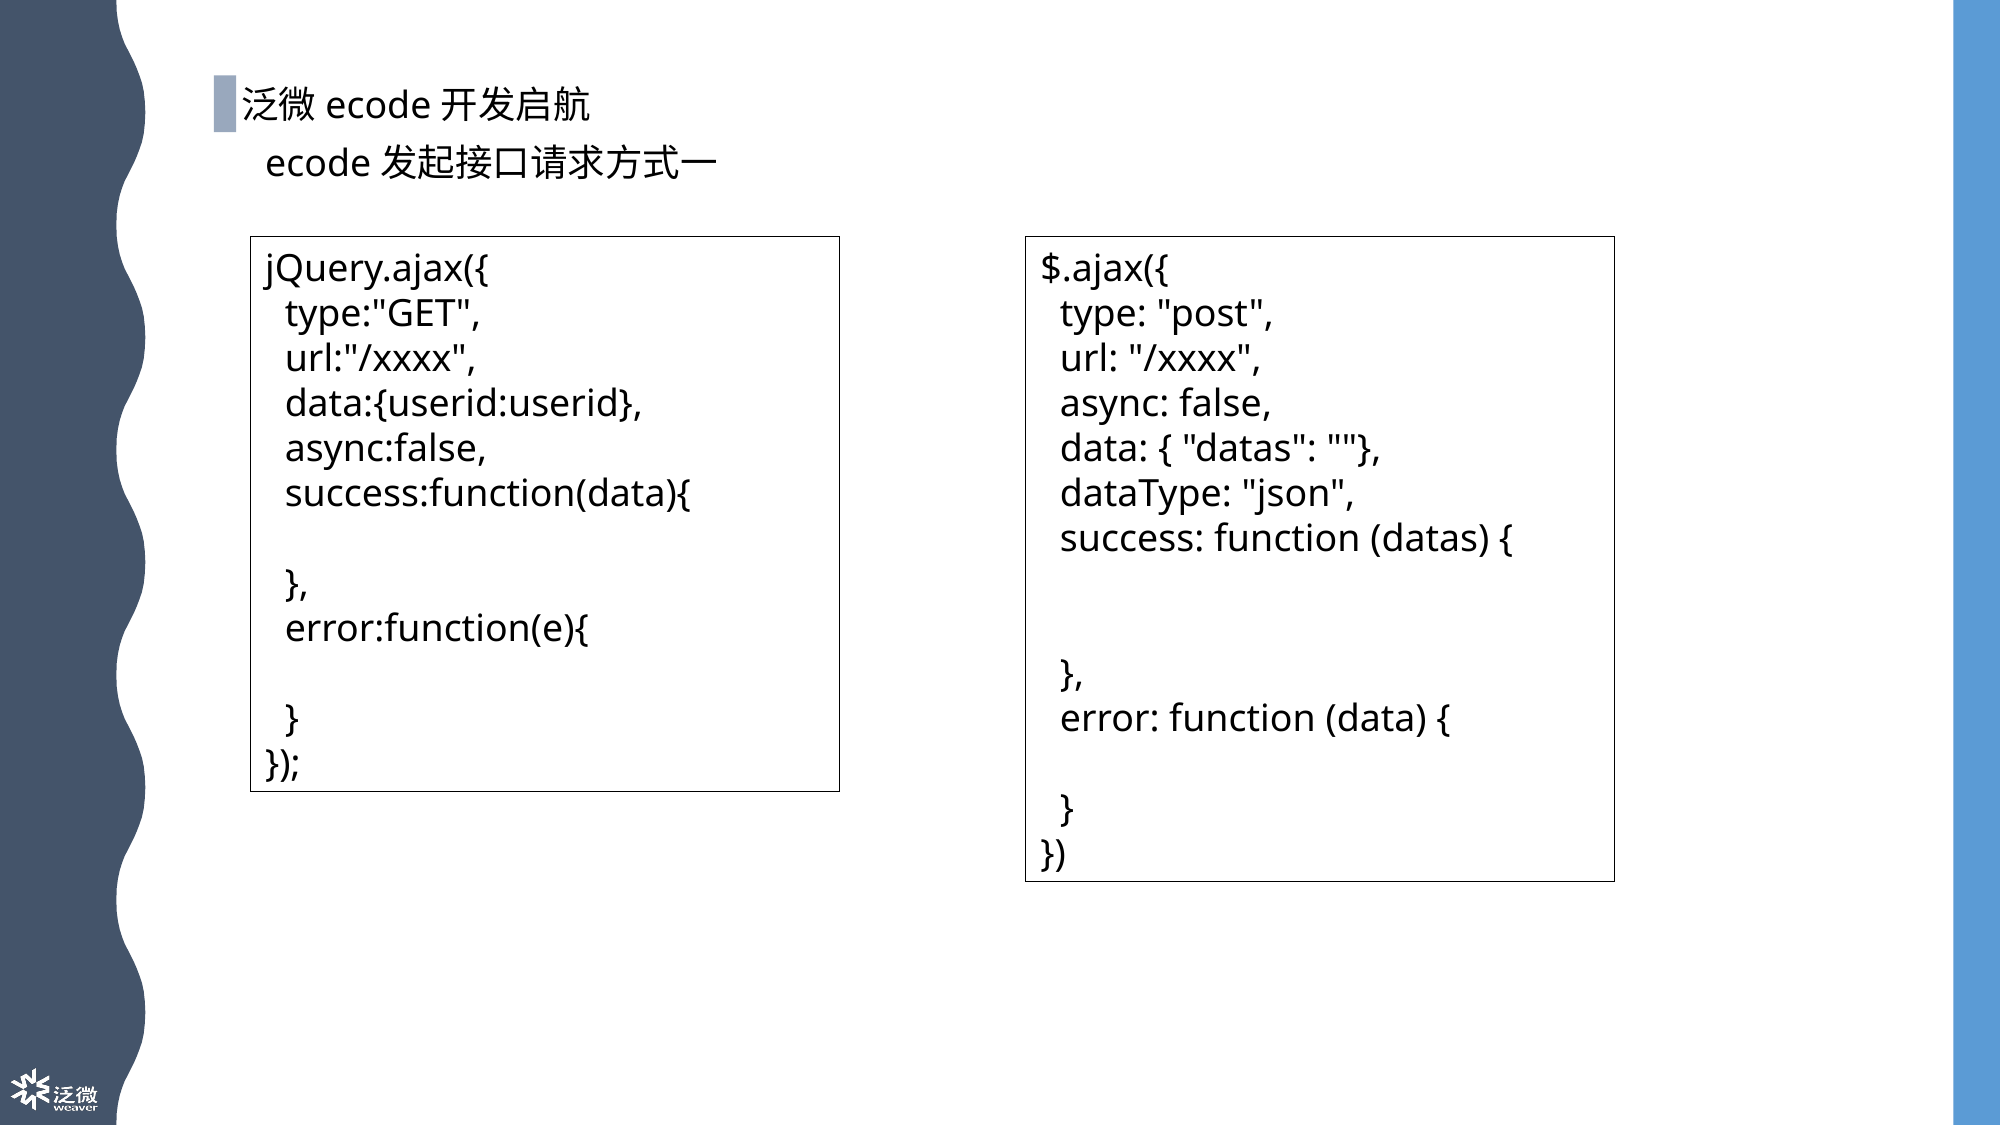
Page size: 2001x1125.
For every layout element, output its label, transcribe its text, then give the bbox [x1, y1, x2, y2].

text_box [213, 74, 237, 133]
text_box $.ajax({ type: "post", url: "/xxxx", async: false, data: { "datas": ""}, dataType: "json", success: function (datas) { }, error: function (data) { } }) [1025, 236, 1615, 882]
picture [0, 1065, 114, 1125]
text_box jQuery.ajax({ type:"GET", url:"/xxxx", data:{userid:userid}, async:false, success:function(data){ }, error:function(e){ } }); [250, 236, 840, 792]
text_box ecode发起接口请求方式一 [250, 131, 1142, 192]
text_box 泛微ecode开发启航 [237, 75, 602, 132]
